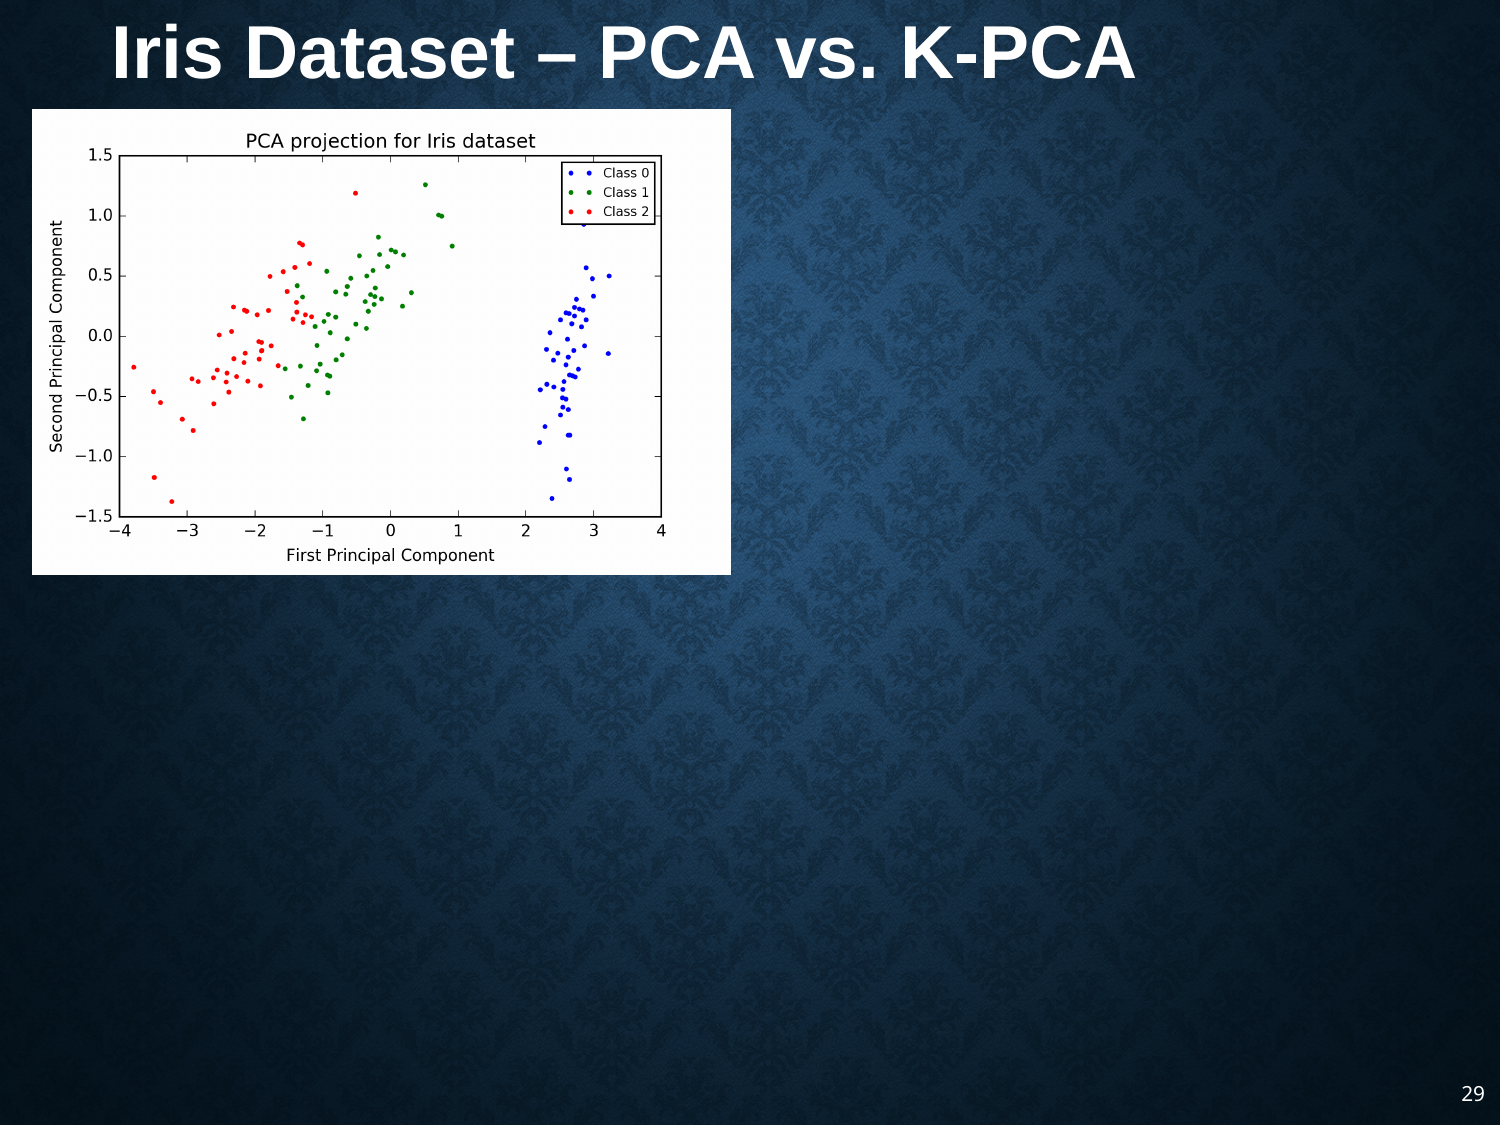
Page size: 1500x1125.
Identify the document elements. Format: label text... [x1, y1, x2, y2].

slide_number 29 [1407, 1065, 1500, 1125]
text_box Iris Dataset – PCA vs. K-PCA [96, 0, 1317, 110]
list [32, 108, 731, 575]
